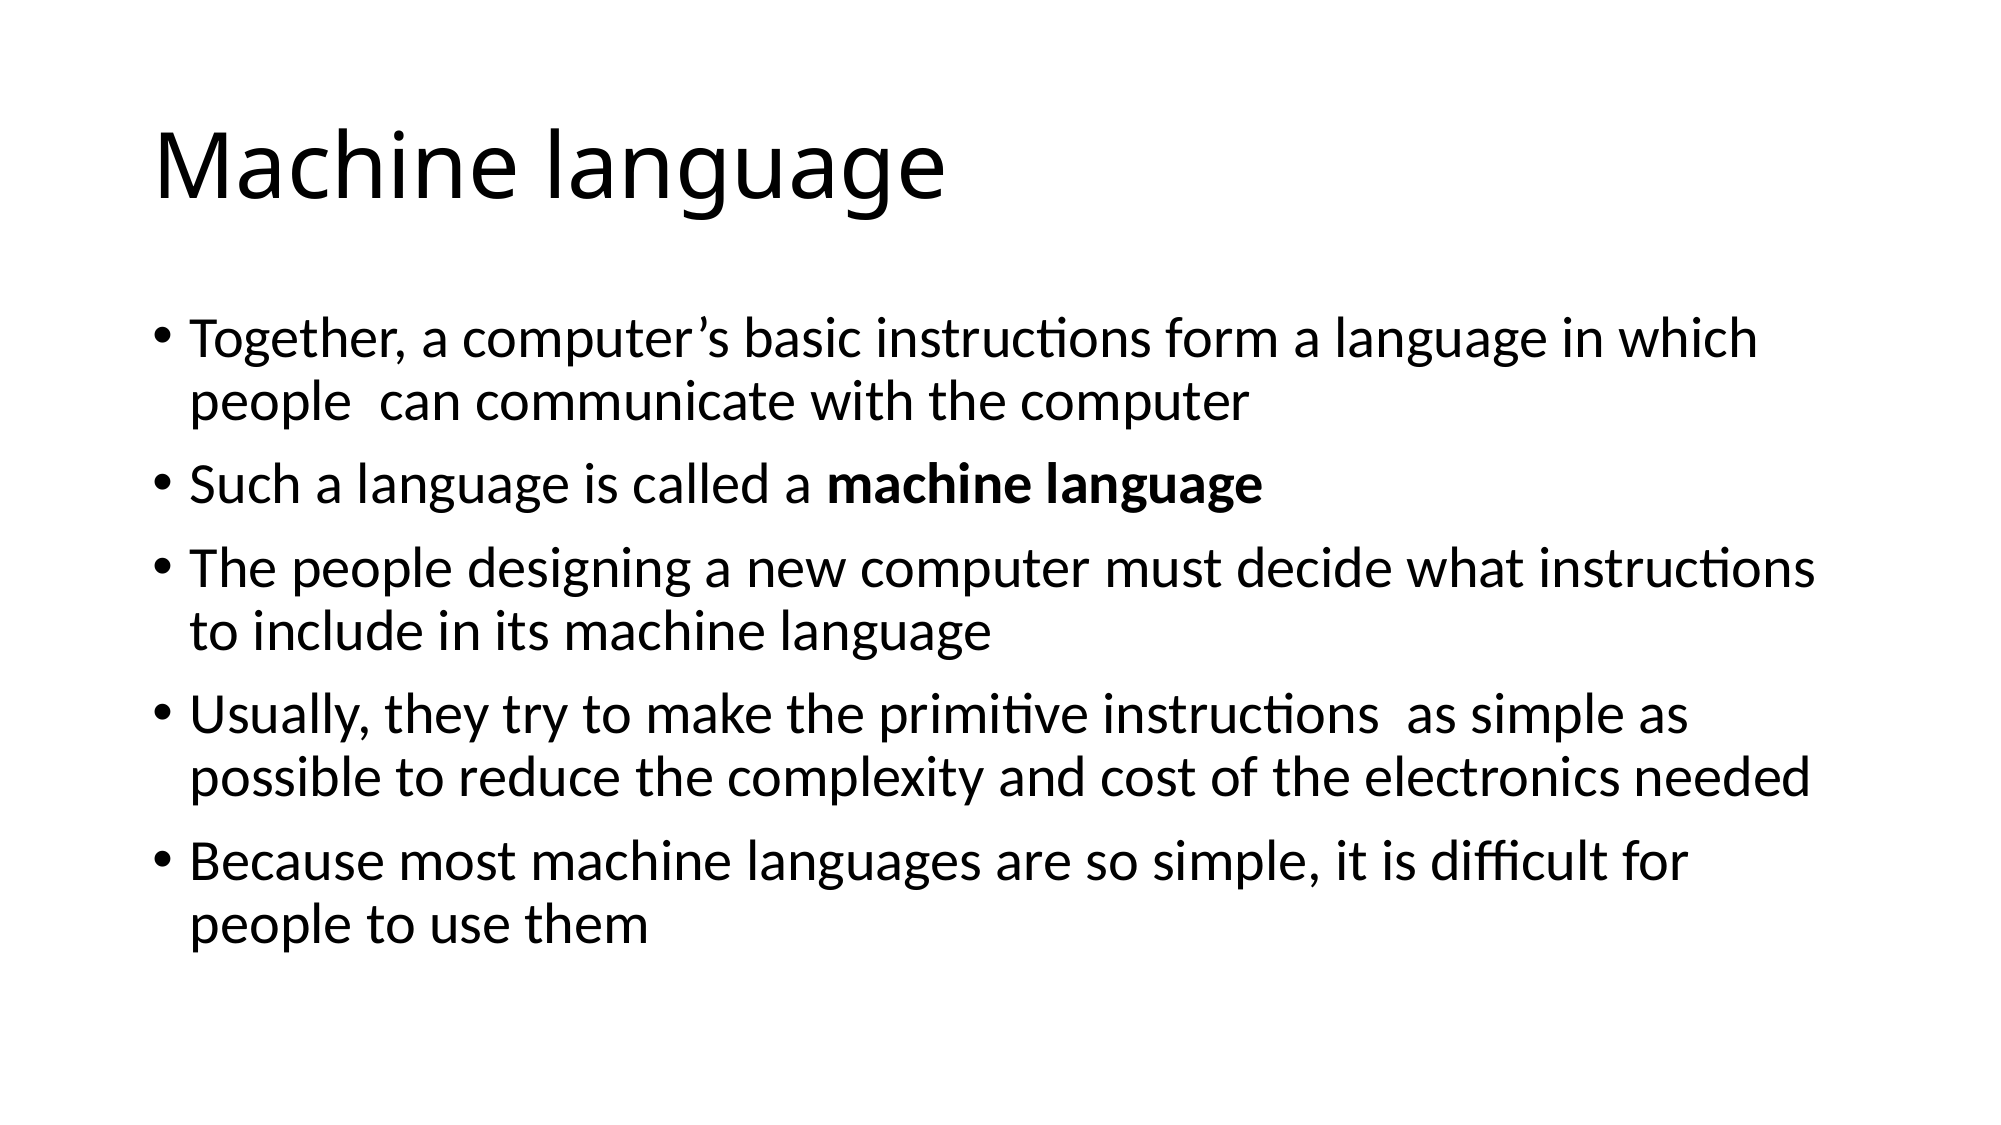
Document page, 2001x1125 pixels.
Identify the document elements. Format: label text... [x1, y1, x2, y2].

title Machine language [137, 59, 1863, 278]
list Together, a computer’s basic instructions form a language in which people can communicate with the computer Such a language is called a machine language The people designing a new computer must decide what instructions to include in its machine language Usually, they try to make the primitive instructions as simple as possible to reduce the complexity and cost of the electronics needed Because most machine languages are so simple, it is difficult for people to use them [137, 299, 1863, 1014]
